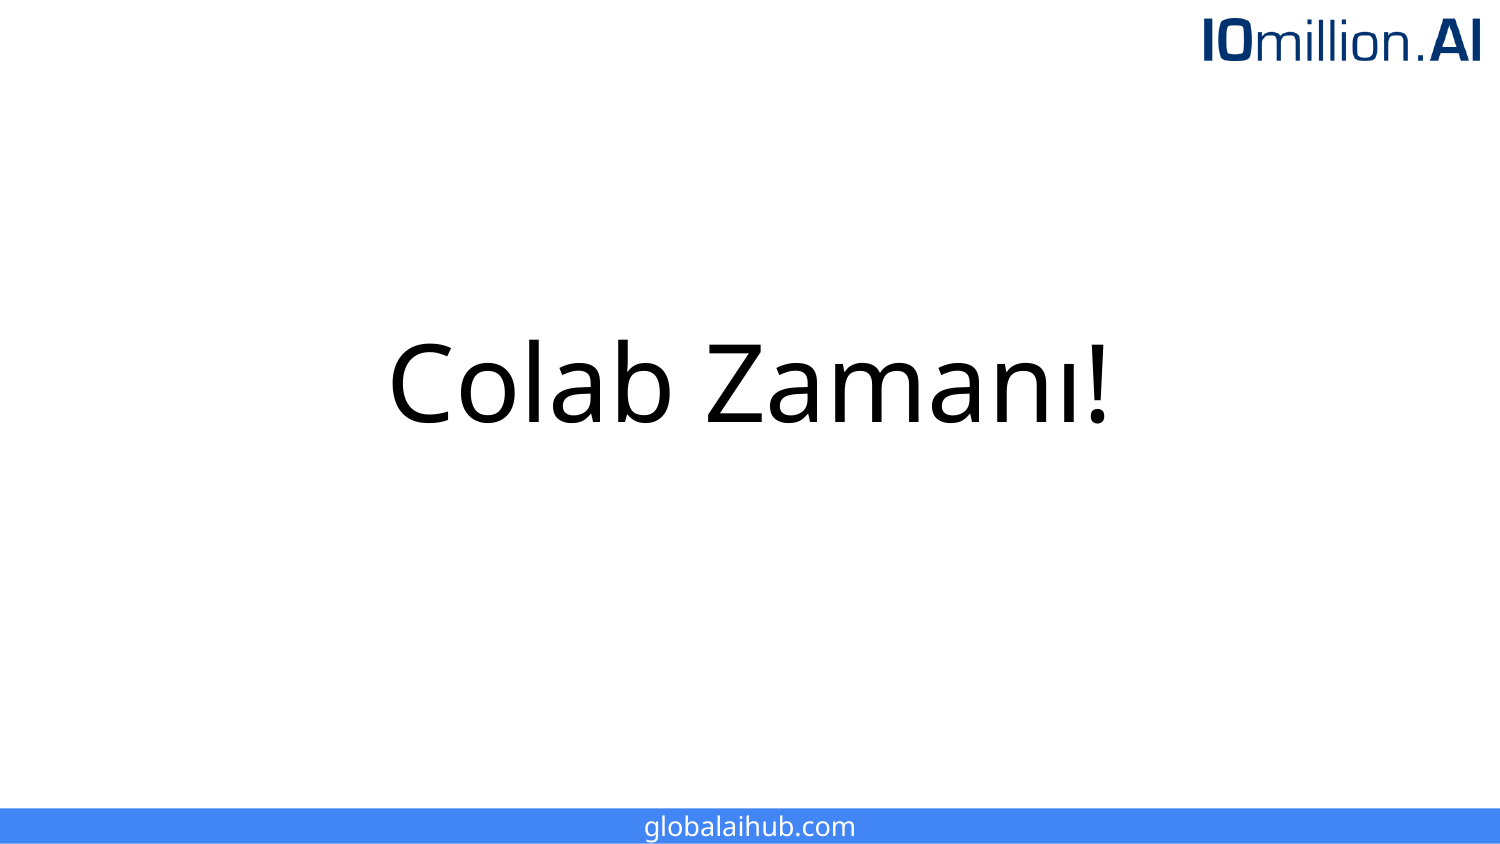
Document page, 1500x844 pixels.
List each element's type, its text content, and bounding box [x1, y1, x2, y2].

title Colab Zamanı! [51, 122, 1449, 459]
picture [1204, 18, 1480, 61]
